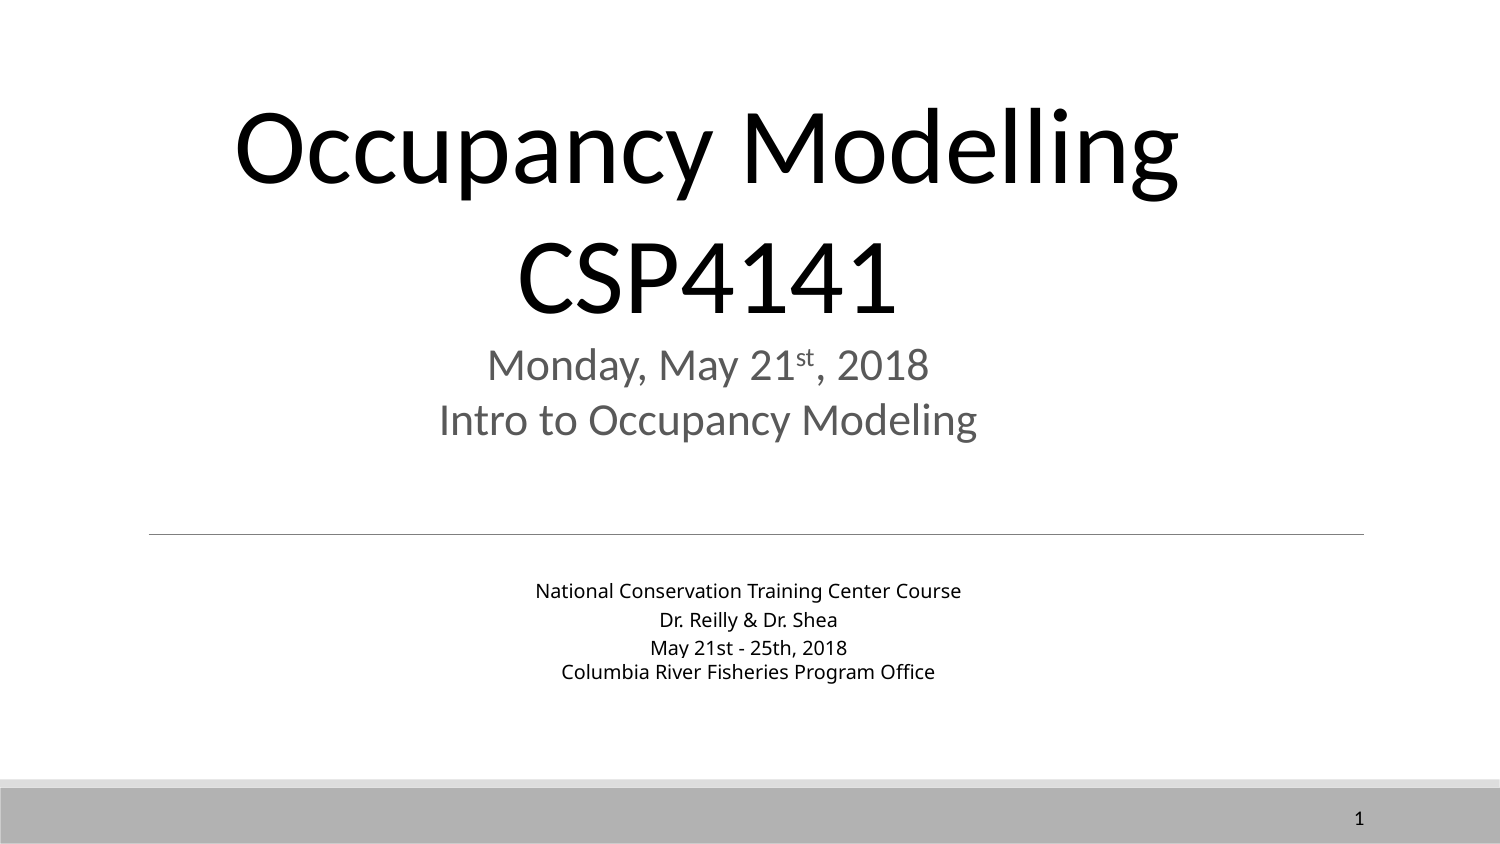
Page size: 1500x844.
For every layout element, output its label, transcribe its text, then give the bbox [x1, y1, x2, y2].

slide_number ‹#› [1218, 794, 1380, 840]
text_box National Conservation Training Center Course Dr. Reilly & Dr. Shea May 21st - 25th, 2018 Columbia River Fisheries Program Office [49, 559, 1448, 690]
text_box Occupancy Modelling CSP4141 Monday, May 21st, 2018 Intro to Occupancy Modeling [37, 34, 1380, 460]
